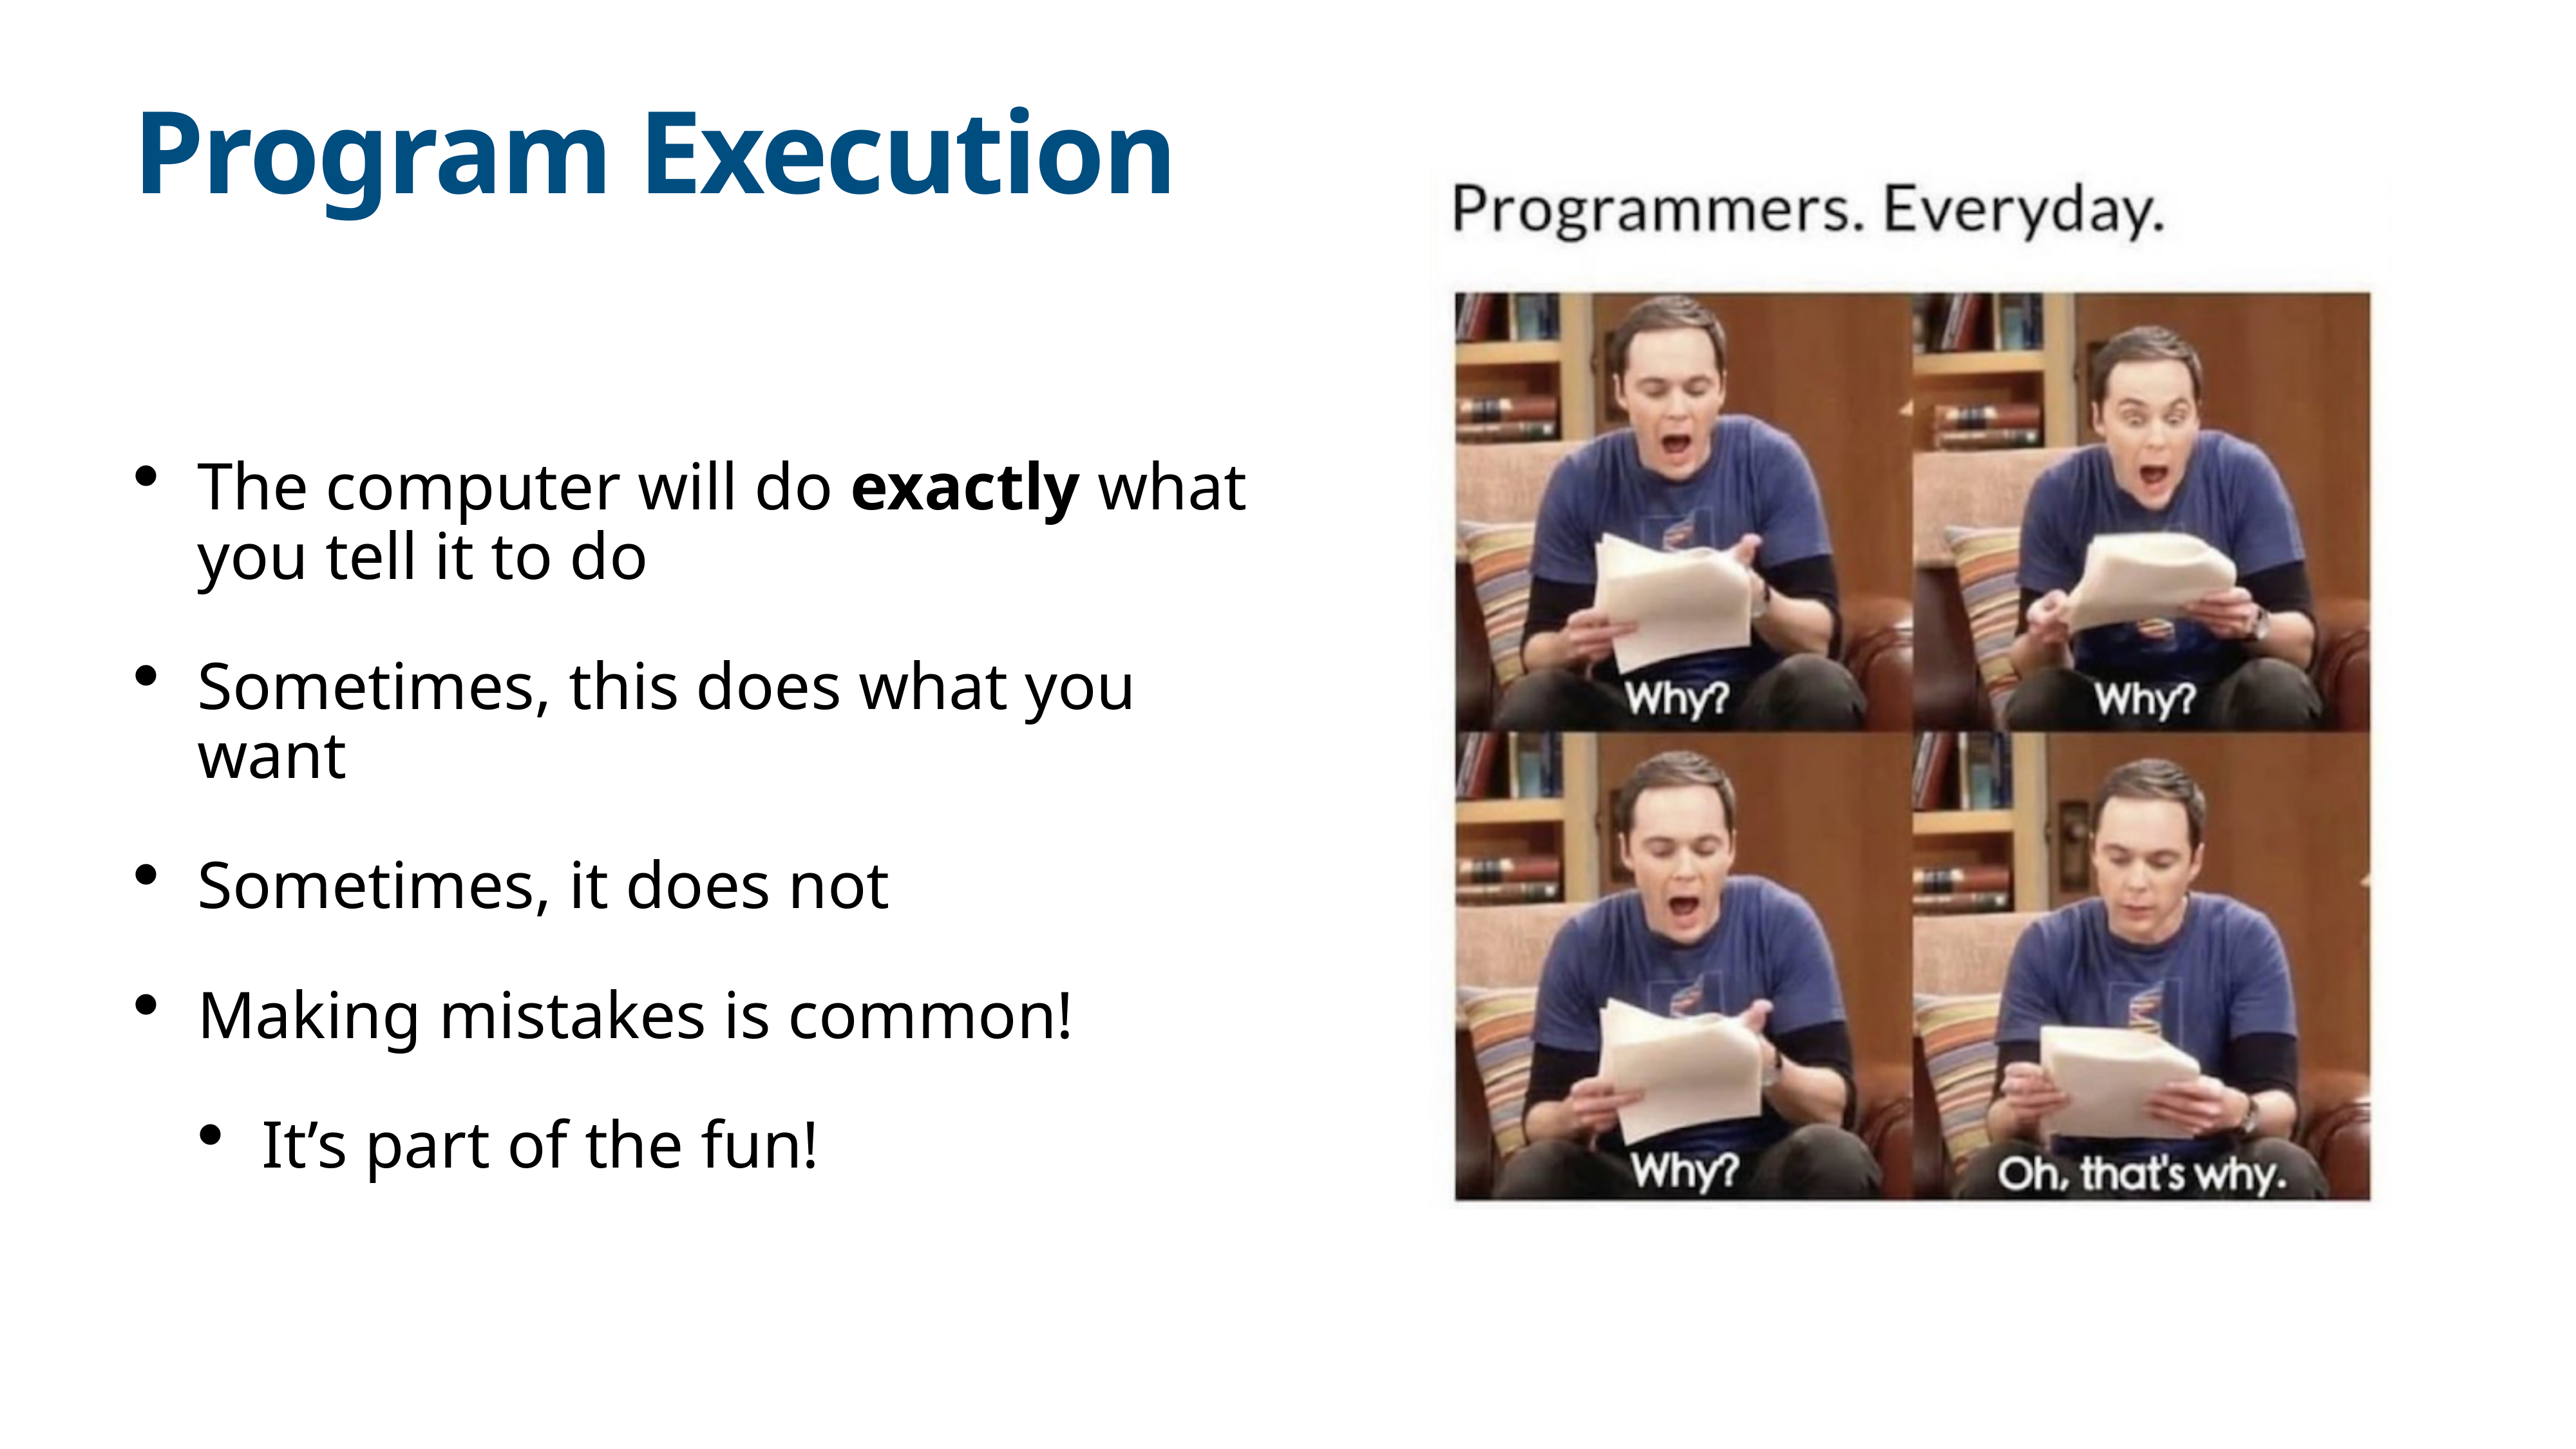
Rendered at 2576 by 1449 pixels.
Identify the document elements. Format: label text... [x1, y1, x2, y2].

title Program Execution [127, 100, 2449, 252]
picture [1429, 169, 2392, 1210]
list The computer will do exactly what you tell it to do Sometimes, this does what you want Sometimes, it does not Making mistakes is common! It’s part of the fun! [127, 448, 1264, 1321]
